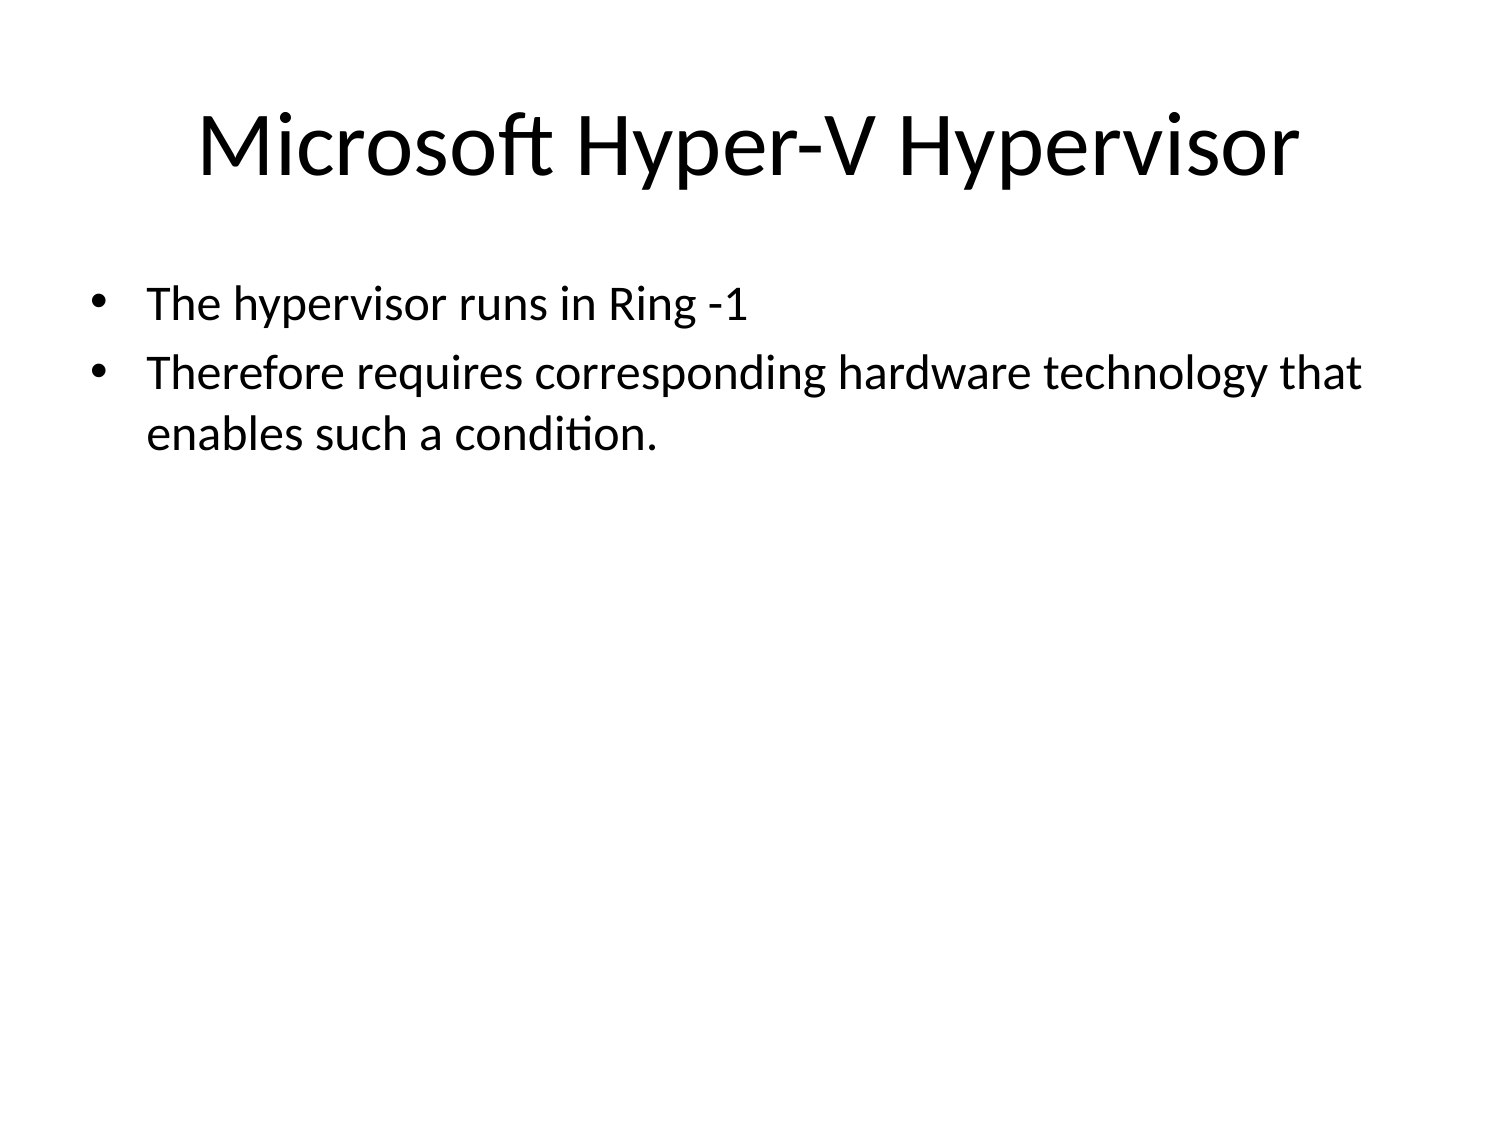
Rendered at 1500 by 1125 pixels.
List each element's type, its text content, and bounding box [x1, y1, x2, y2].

list The hypervisor runs in Ring -1 Therefore requires corresponding hardware technology that enables such a condition. [75, 262, 1425, 1005]
title Microsoft Hyper-V Hypervisor [75, 45, 1425, 233]
